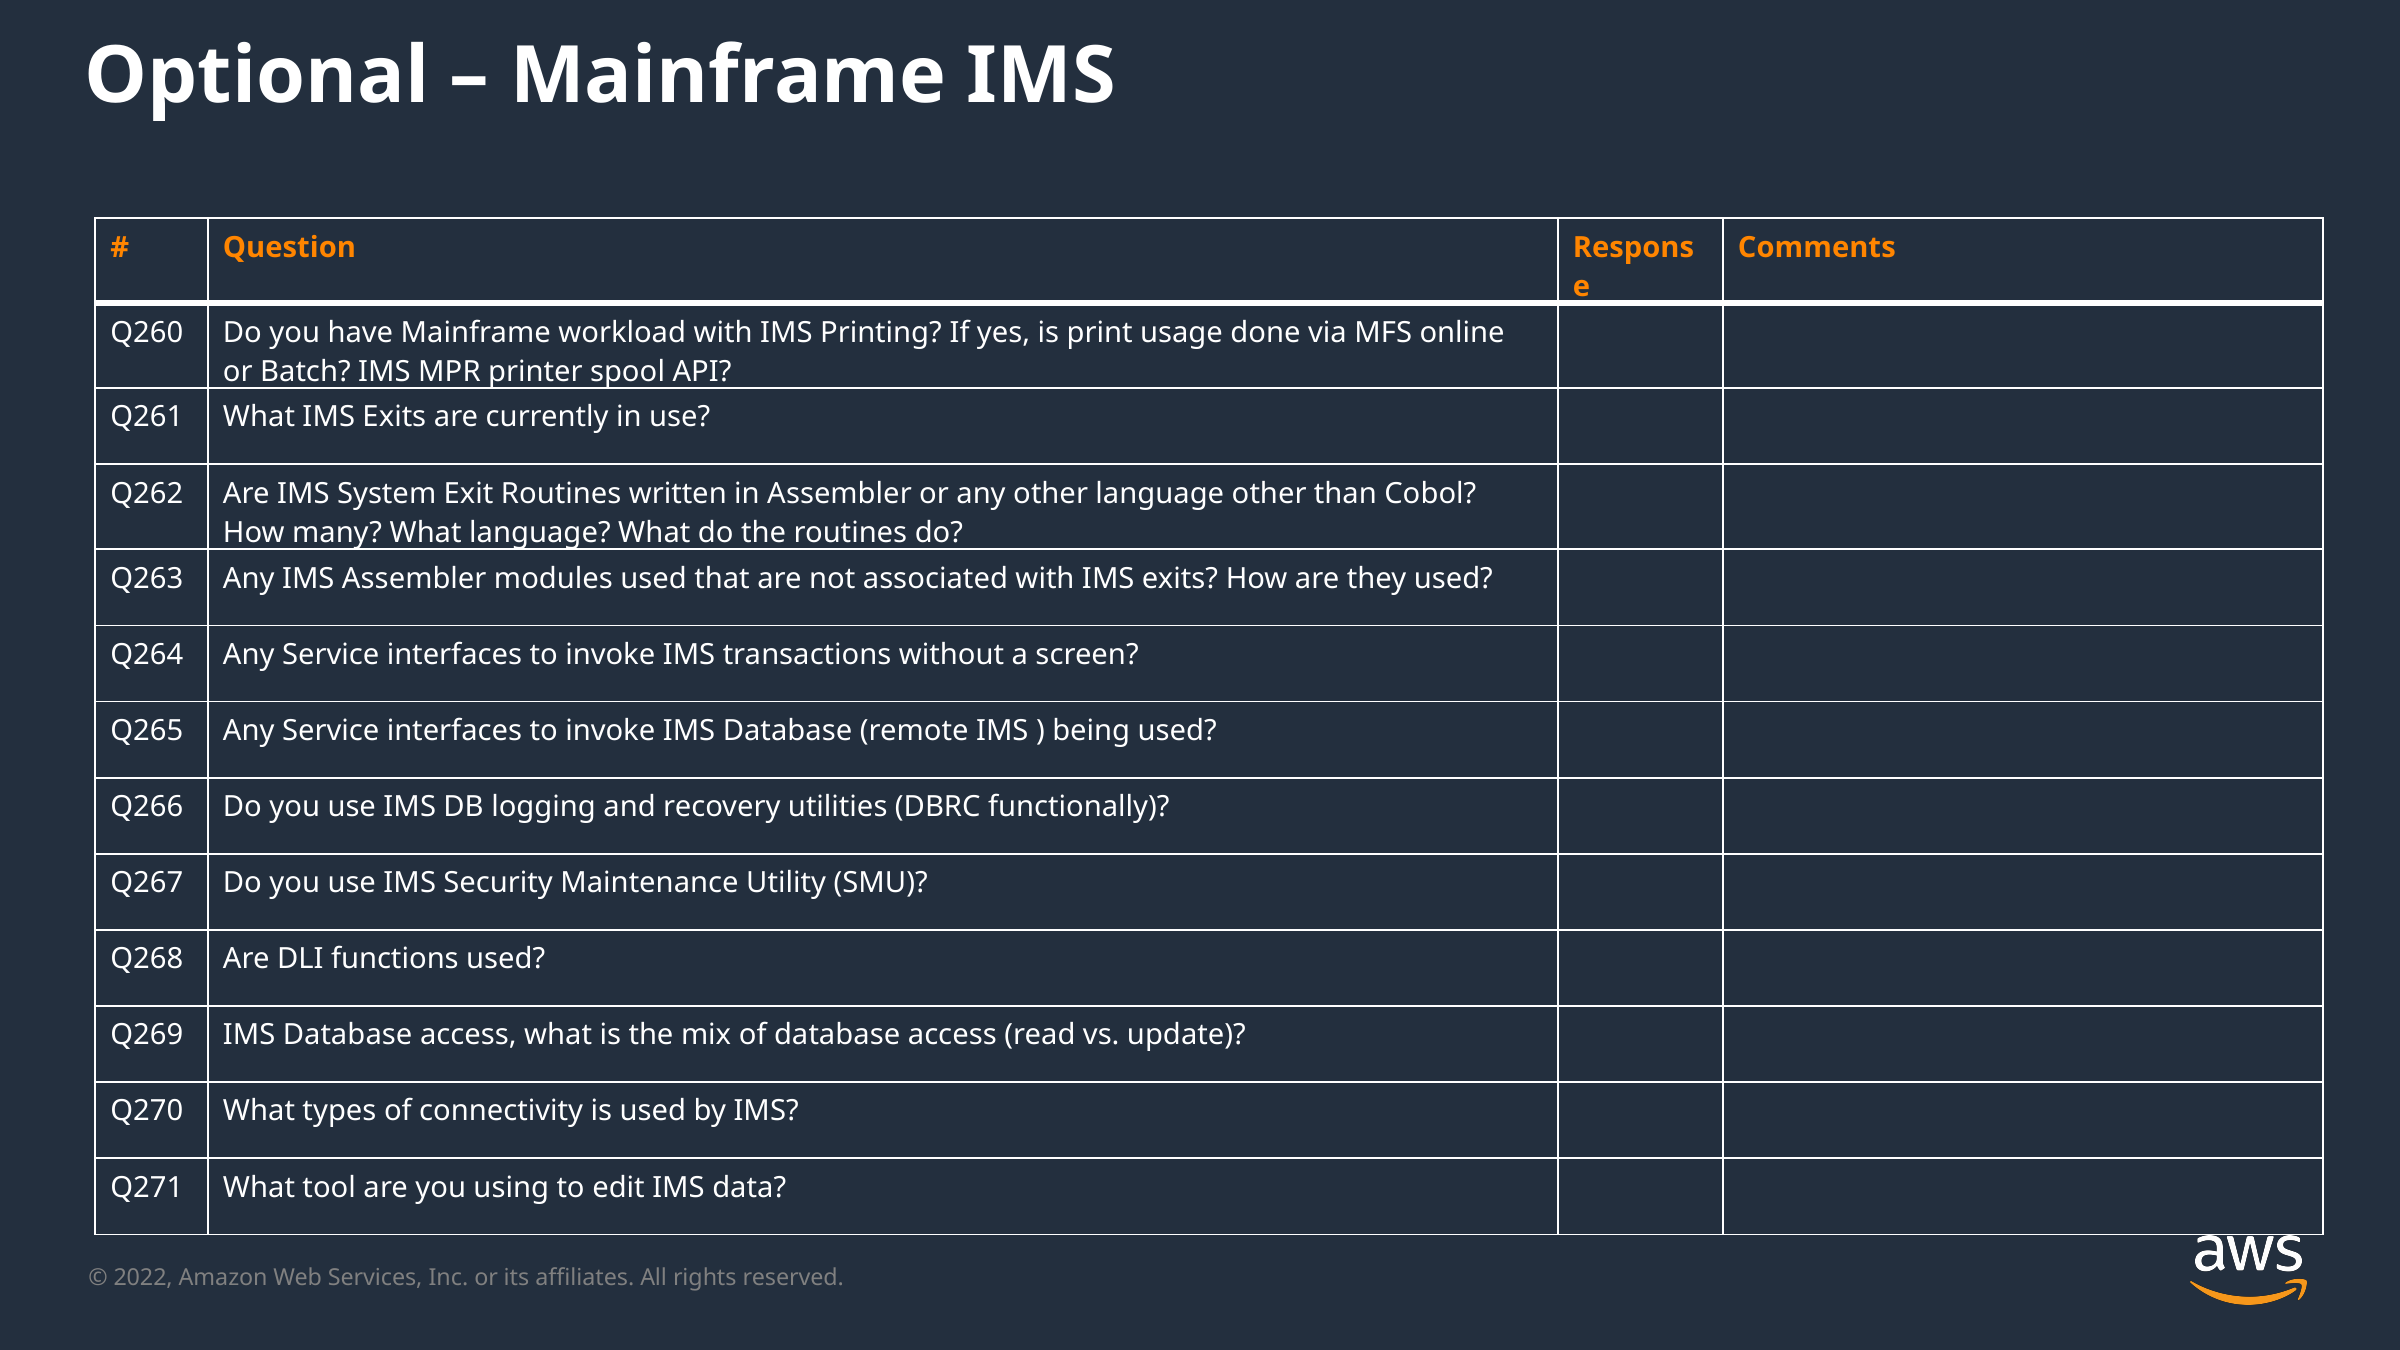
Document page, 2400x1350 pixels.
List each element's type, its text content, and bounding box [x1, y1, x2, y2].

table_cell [209, 855, 1557, 929]
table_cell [96, 626, 207, 701]
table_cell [1559, 1007, 1722, 1081]
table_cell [96, 855, 207, 929]
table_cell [96, 1083, 207, 1157]
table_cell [96, 550, 207, 625]
table_header Question [209, 219, 1557, 300]
table_header # [96, 219, 207, 300]
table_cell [1724, 855, 2322, 929]
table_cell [1559, 931, 1722, 1005]
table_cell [96, 1159, 207, 1234]
picture [2190, 1235, 2307, 1305]
table_cell Do you have Mainframe workload with IMS Printing? If yes, is print usage done via MFS online or Batch? IMS MPR printer spool API? [209, 306, 1557, 387]
table_header Response [1559, 219, 1722, 300]
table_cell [1724, 1007, 2322, 1081]
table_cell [1724, 626, 2322, 701]
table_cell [1724, 931, 2322, 1005]
table_cell Q262 [96, 465, 207, 548]
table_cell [209, 550, 1557, 625]
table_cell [1559, 465, 1722, 548]
table_cell [1559, 306, 1722, 387]
table_cell Are IMS System Exit Routines written in Assembler or any other language other than Cobol? How many? What language? What do the routines do? [209, 465, 1557, 548]
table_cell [209, 779, 1557, 853]
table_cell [209, 702, 1557, 777]
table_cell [1559, 779, 1722, 853]
table_cell [1724, 306, 2322, 387]
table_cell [1559, 702, 1722, 777]
table_cell [1724, 389, 2322, 463]
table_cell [1724, 779, 2322, 853]
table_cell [96, 702, 207, 777]
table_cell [209, 931, 1557, 1005]
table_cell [96, 779, 207, 853]
table_header Comments [1724, 219, 2322, 300]
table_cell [1724, 702, 2322, 777]
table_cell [1724, 465, 2322, 548]
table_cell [209, 1159, 1557, 1234]
text_box Optional – Mainframe IMS [69, 16, 2359, 126]
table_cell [1559, 1159, 1722, 1234]
table_cell Q261 [96, 389, 207, 463]
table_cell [96, 1007, 207, 1081]
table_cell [1724, 1159, 2322, 1234]
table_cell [209, 1007, 1557, 1081]
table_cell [1724, 1083, 2322, 1157]
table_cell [1559, 1083, 1722, 1157]
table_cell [1724, 550, 2322, 625]
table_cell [96, 931, 207, 1005]
table_cell Q260 [96, 306, 207, 387]
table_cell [1559, 855, 1722, 929]
table_cell What IMS Exits are currently in use? [209, 389, 1557, 463]
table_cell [209, 626, 1557, 701]
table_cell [1559, 626, 1722, 701]
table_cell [209, 1083, 1557, 1157]
table_cell [1559, 389, 1722, 463]
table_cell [1559, 550, 1722, 625]
